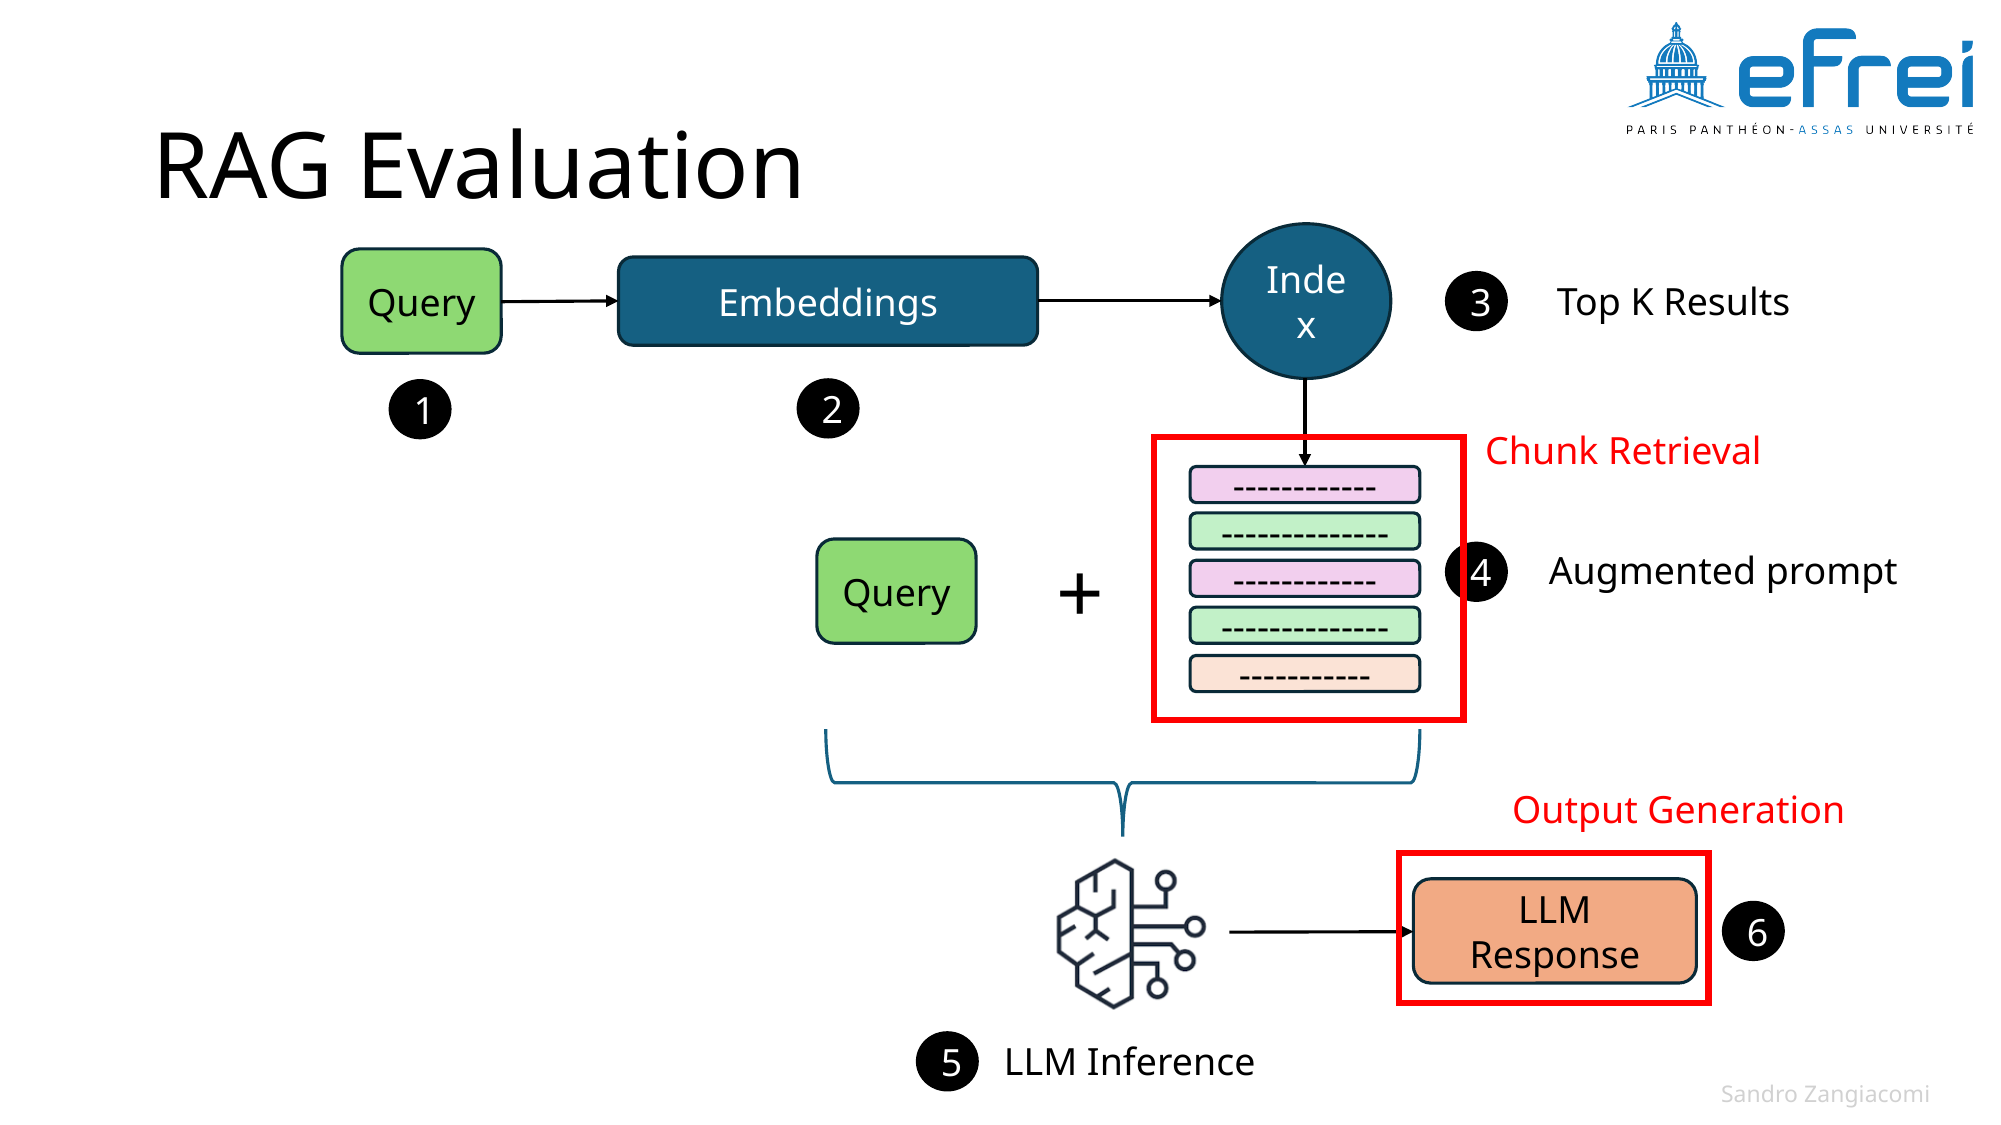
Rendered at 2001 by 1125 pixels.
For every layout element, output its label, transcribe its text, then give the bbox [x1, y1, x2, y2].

title RAG Evaluation [137, 59, 1863, 278]
text_box 1 [388, 379, 452, 440]
text_box Query [815, 537, 978, 645]
text_box Chunk Retrieval [1470, 419, 1777, 480]
text_box [1397, 851, 1710, 1005]
text_box Output Generation [1497, 779, 1861, 839]
text_box 4 [1465, 541, 1508, 602]
text_box 5 [915, 1031, 979, 1092]
text_box 3 [1444, 270, 1508, 332]
picture [1627, 22, 1973, 134]
text_box [824, 729, 1422, 837]
text_box Embeddings [616, 255, 1040, 347]
text_box Index [1220, 222, 1393, 381]
text_box 2 [796, 378, 860, 439]
text_box [1152, 435, 1465, 722]
text_box 6 [1721, 900, 1785, 962]
text_box Top K Results [1542, 270, 1806, 331]
text_box Augmented prompt [1534, 539, 1913, 600]
text_box Query [340, 247, 503, 355]
picture [1047, 848, 1212, 1016]
text_box LLM Inference [989, 1031, 1271, 1091]
text_box + [1041, 533, 1107, 648]
